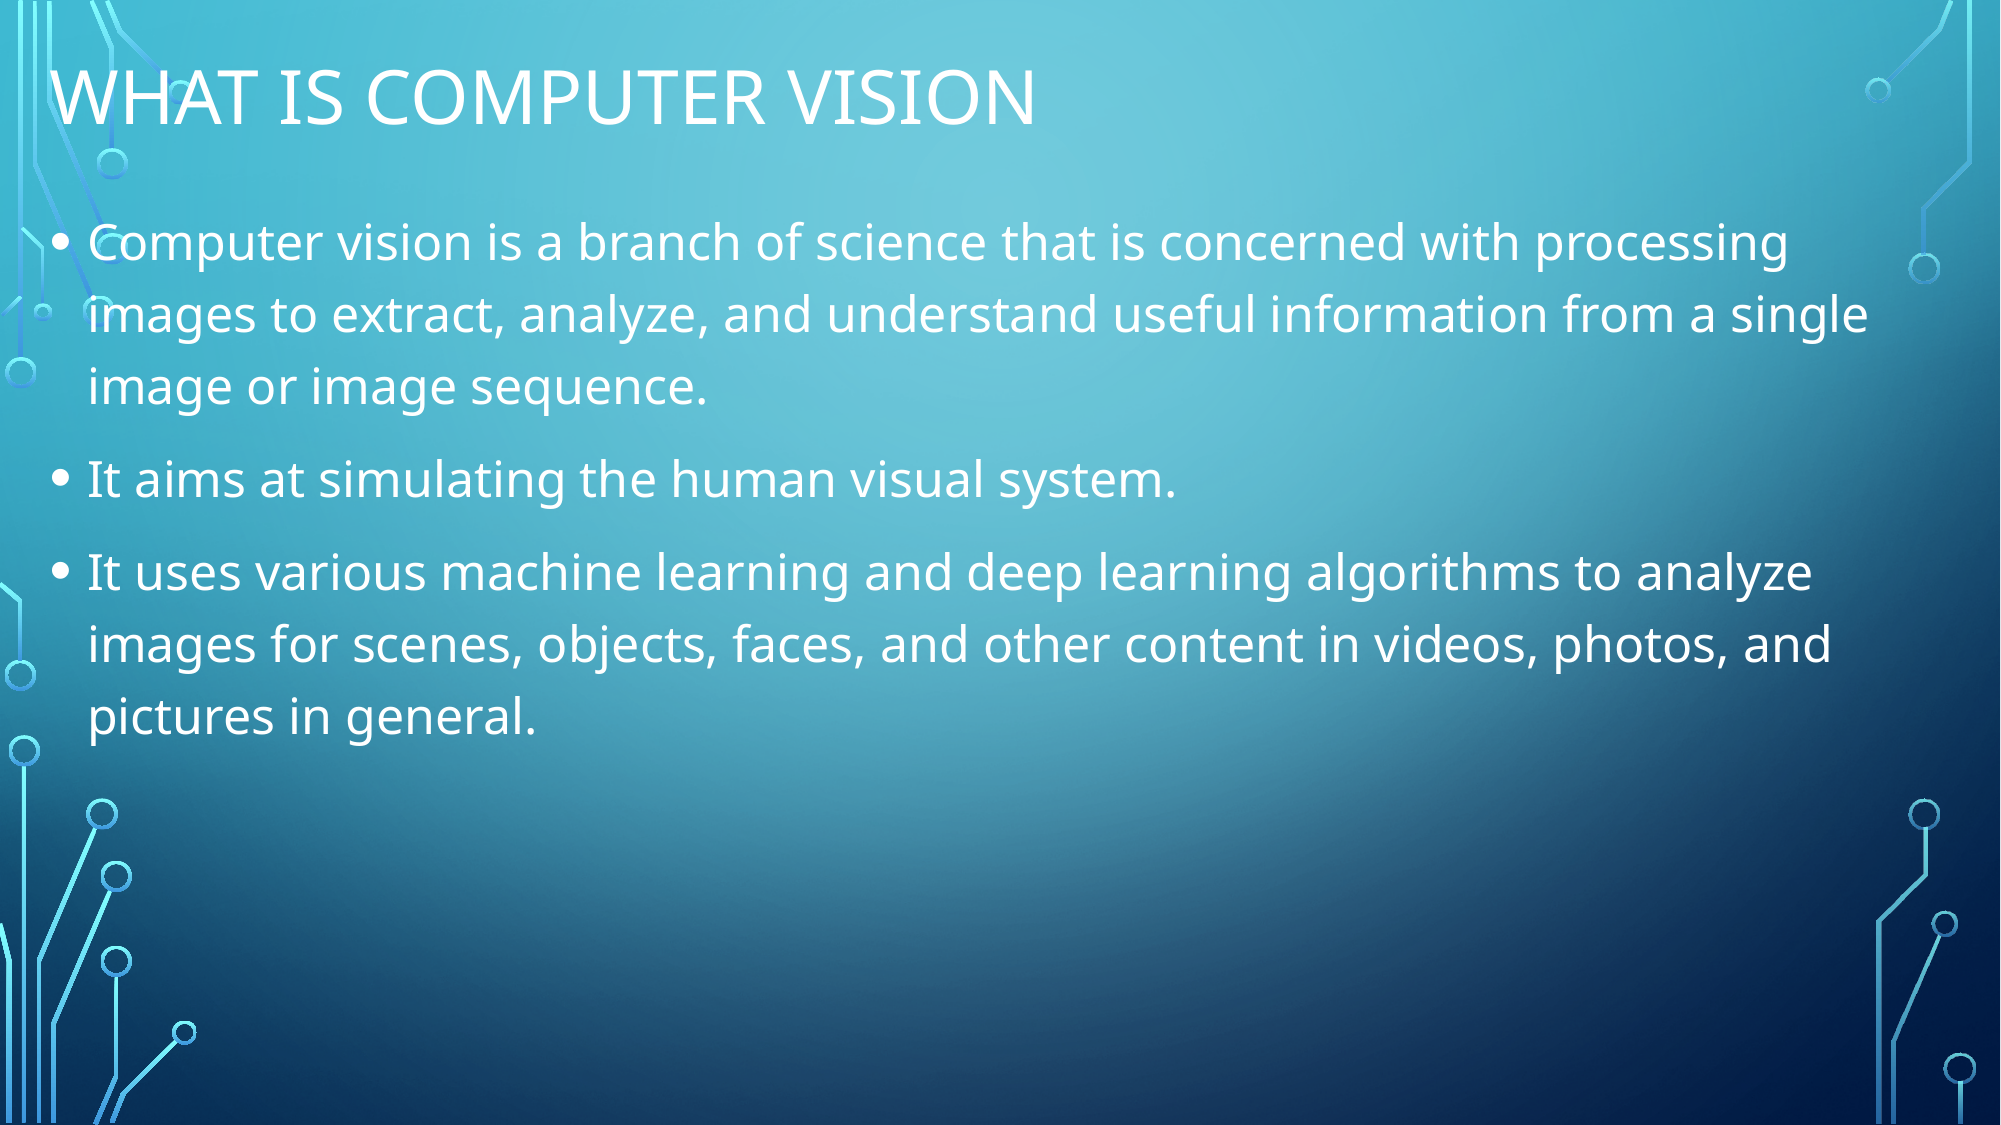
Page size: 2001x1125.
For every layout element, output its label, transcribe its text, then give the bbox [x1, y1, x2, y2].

list Computer vision is a branch of science that is concerned with processing images to extract, analyze, and understand useful information from a single image or image sequence. It aims at simulating the human visual system. It uses various machine learning and deep learning algorithms to analyze images for scenes, objects, faces, and other content in videos, photos, and pictures in general. [34, 190, 1945, 1096]
title What is computer vision [34, 29, 1945, 171]
